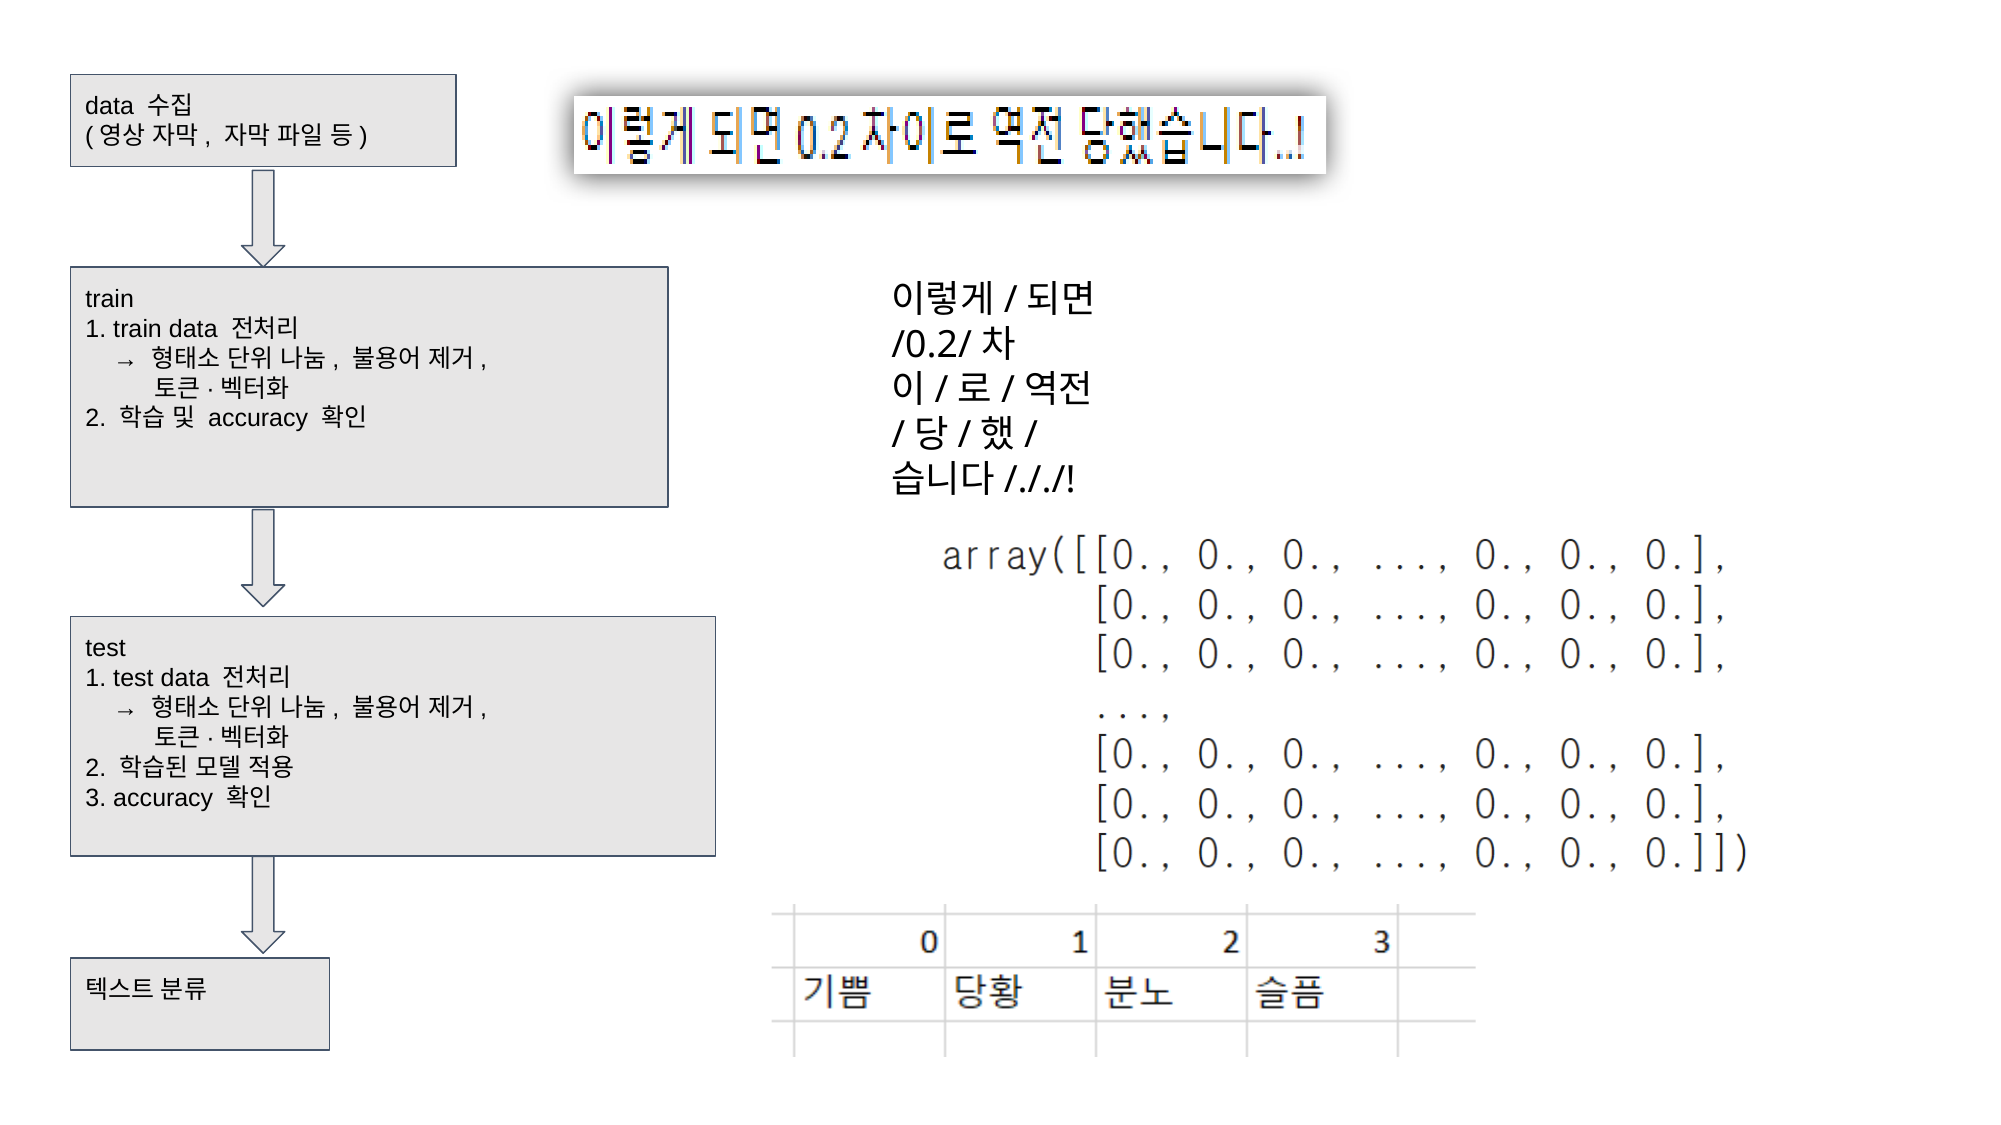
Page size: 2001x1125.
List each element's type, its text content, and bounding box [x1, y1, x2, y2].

text_box 이렇게/되면/0.2/차이/로/역전/당/했/습니다/././! [876, 267, 1124, 508]
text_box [70, 74, 716, 1051]
picture [573, 95, 1327, 175]
picture [771, 510, 1821, 1057]
